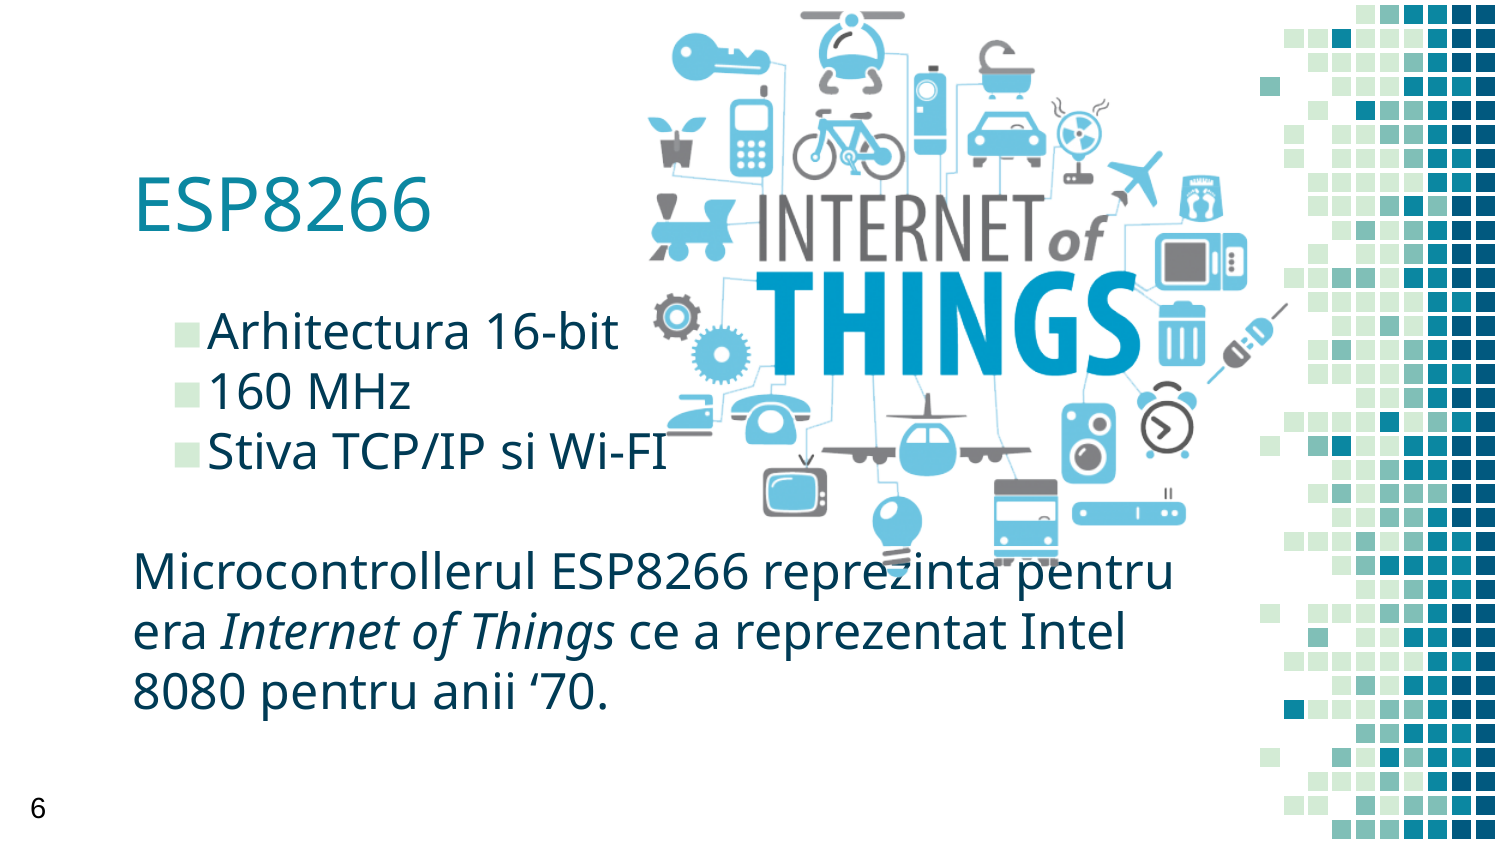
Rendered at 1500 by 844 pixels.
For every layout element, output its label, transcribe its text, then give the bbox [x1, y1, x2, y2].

picture [621, 558, 627, 570]
title ESP8266 [117, 121, 616, 262]
slide_number ‹#› [15, 774, 105, 839]
picture [819, 566, 833, 585]
picture [1024, 566, 1038, 585]
picture [621, 0, 1300, 599]
list Arhitectura 16-bit 160 MHz Stiva TCP/IP si Wi-FI Microcontrollerul ESP8266 reprezinta pentru era Internet of Things ce a reprezentat Intel 8080 pentru anii ‘70. [117, 284, 1262, 774]
